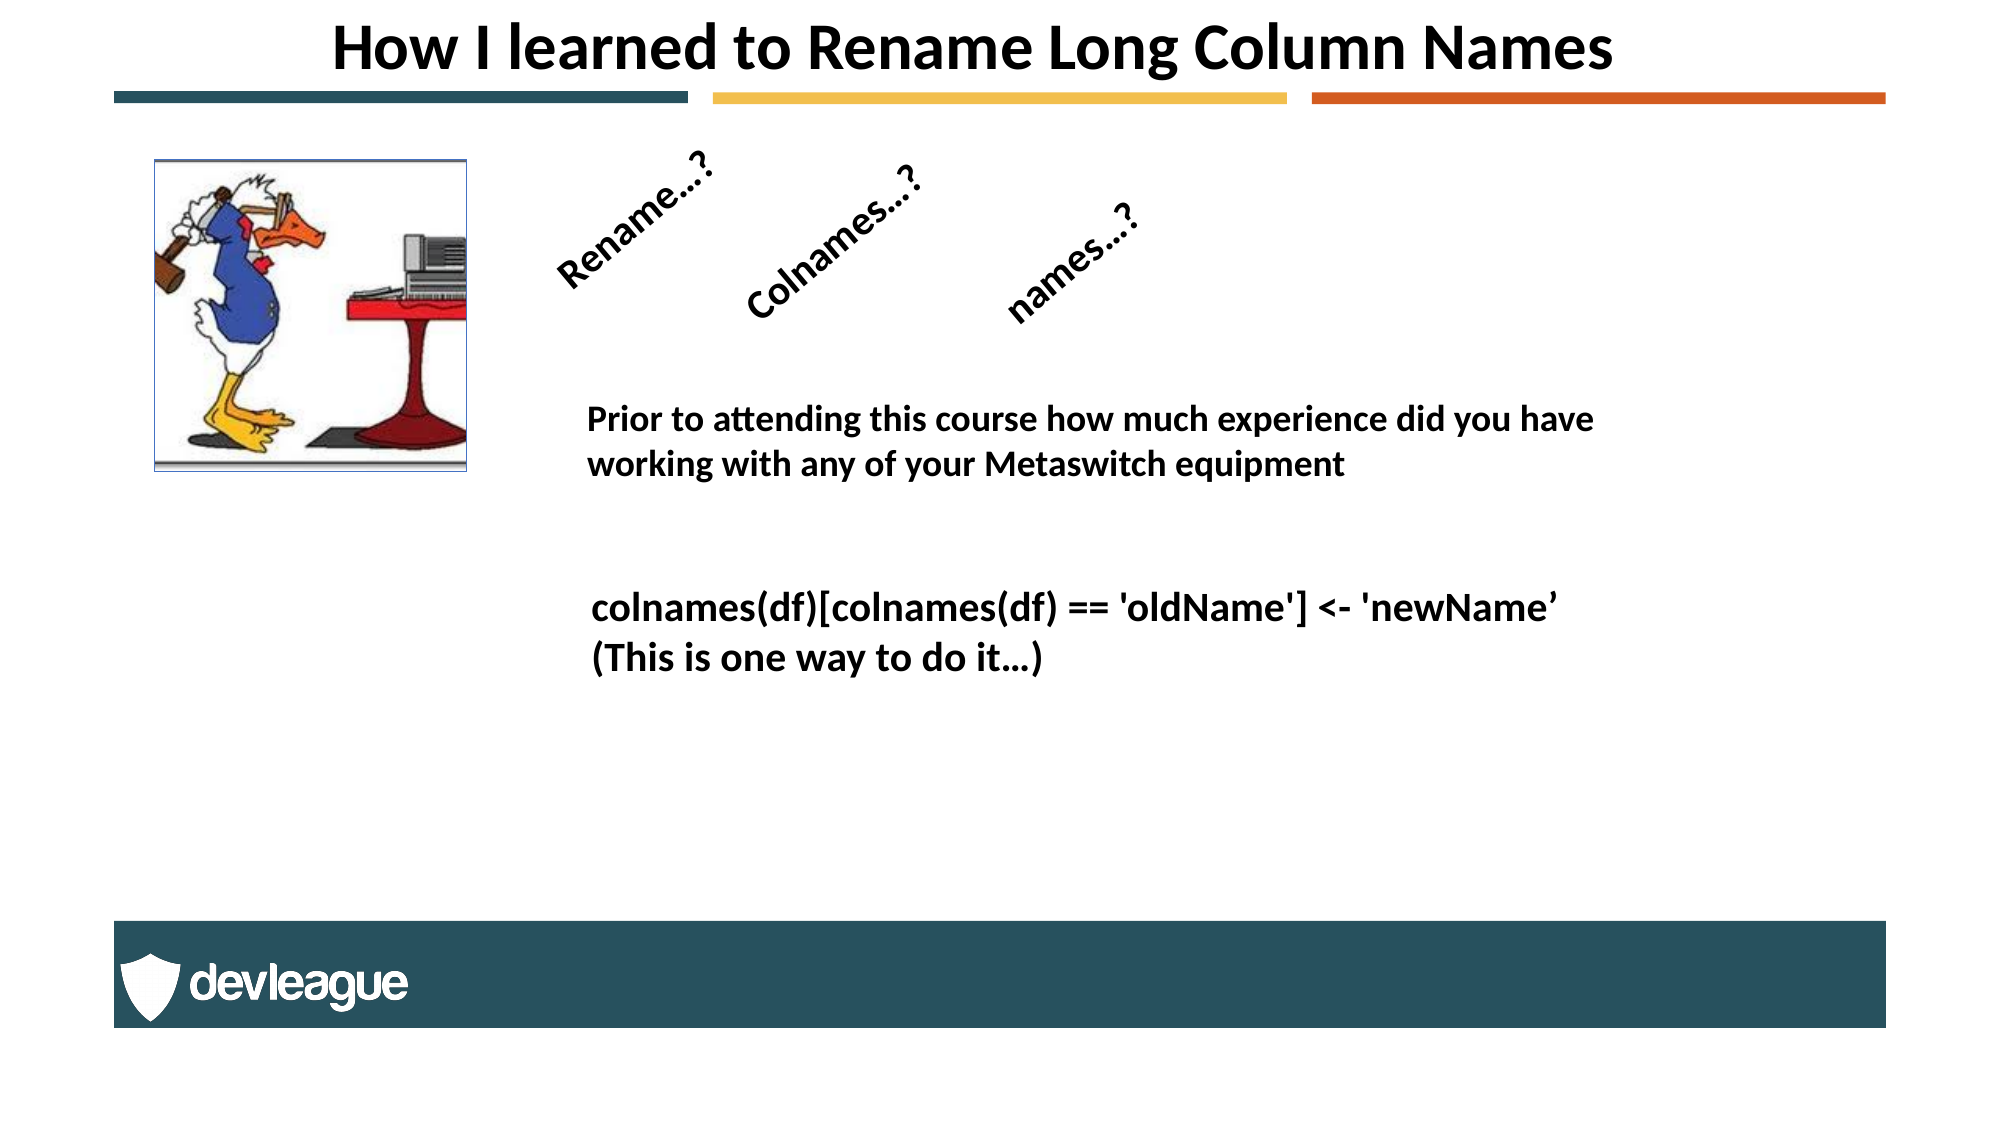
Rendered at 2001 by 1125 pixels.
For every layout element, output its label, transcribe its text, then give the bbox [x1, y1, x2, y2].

text_box [113, 920, 1887, 1029]
text_box Rename…? [529, 121, 773, 352]
text_box How I learned to Rename Long Column Names [317, 0, 1630, 91]
picture [154, 159, 467, 472]
text_box colnames(df)[colnames(df) == 'oldName'] <- 'newName’ (This is one way to do it…) [576, 572, 1575, 687]
text_box Colnames…? [717, 136, 982, 384]
text_box Prior to attending this course how much experience did you have working with any of your Metaswitch equipment [572, 386, 1717, 492]
text_box [712, 91, 1288, 105]
text_box [1311, 91, 1887, 105]
picture [120, 953, 412, 1022]
text_box names…? [976, 173, 1199, 386]
text_box [113, 90, 689, 104]
